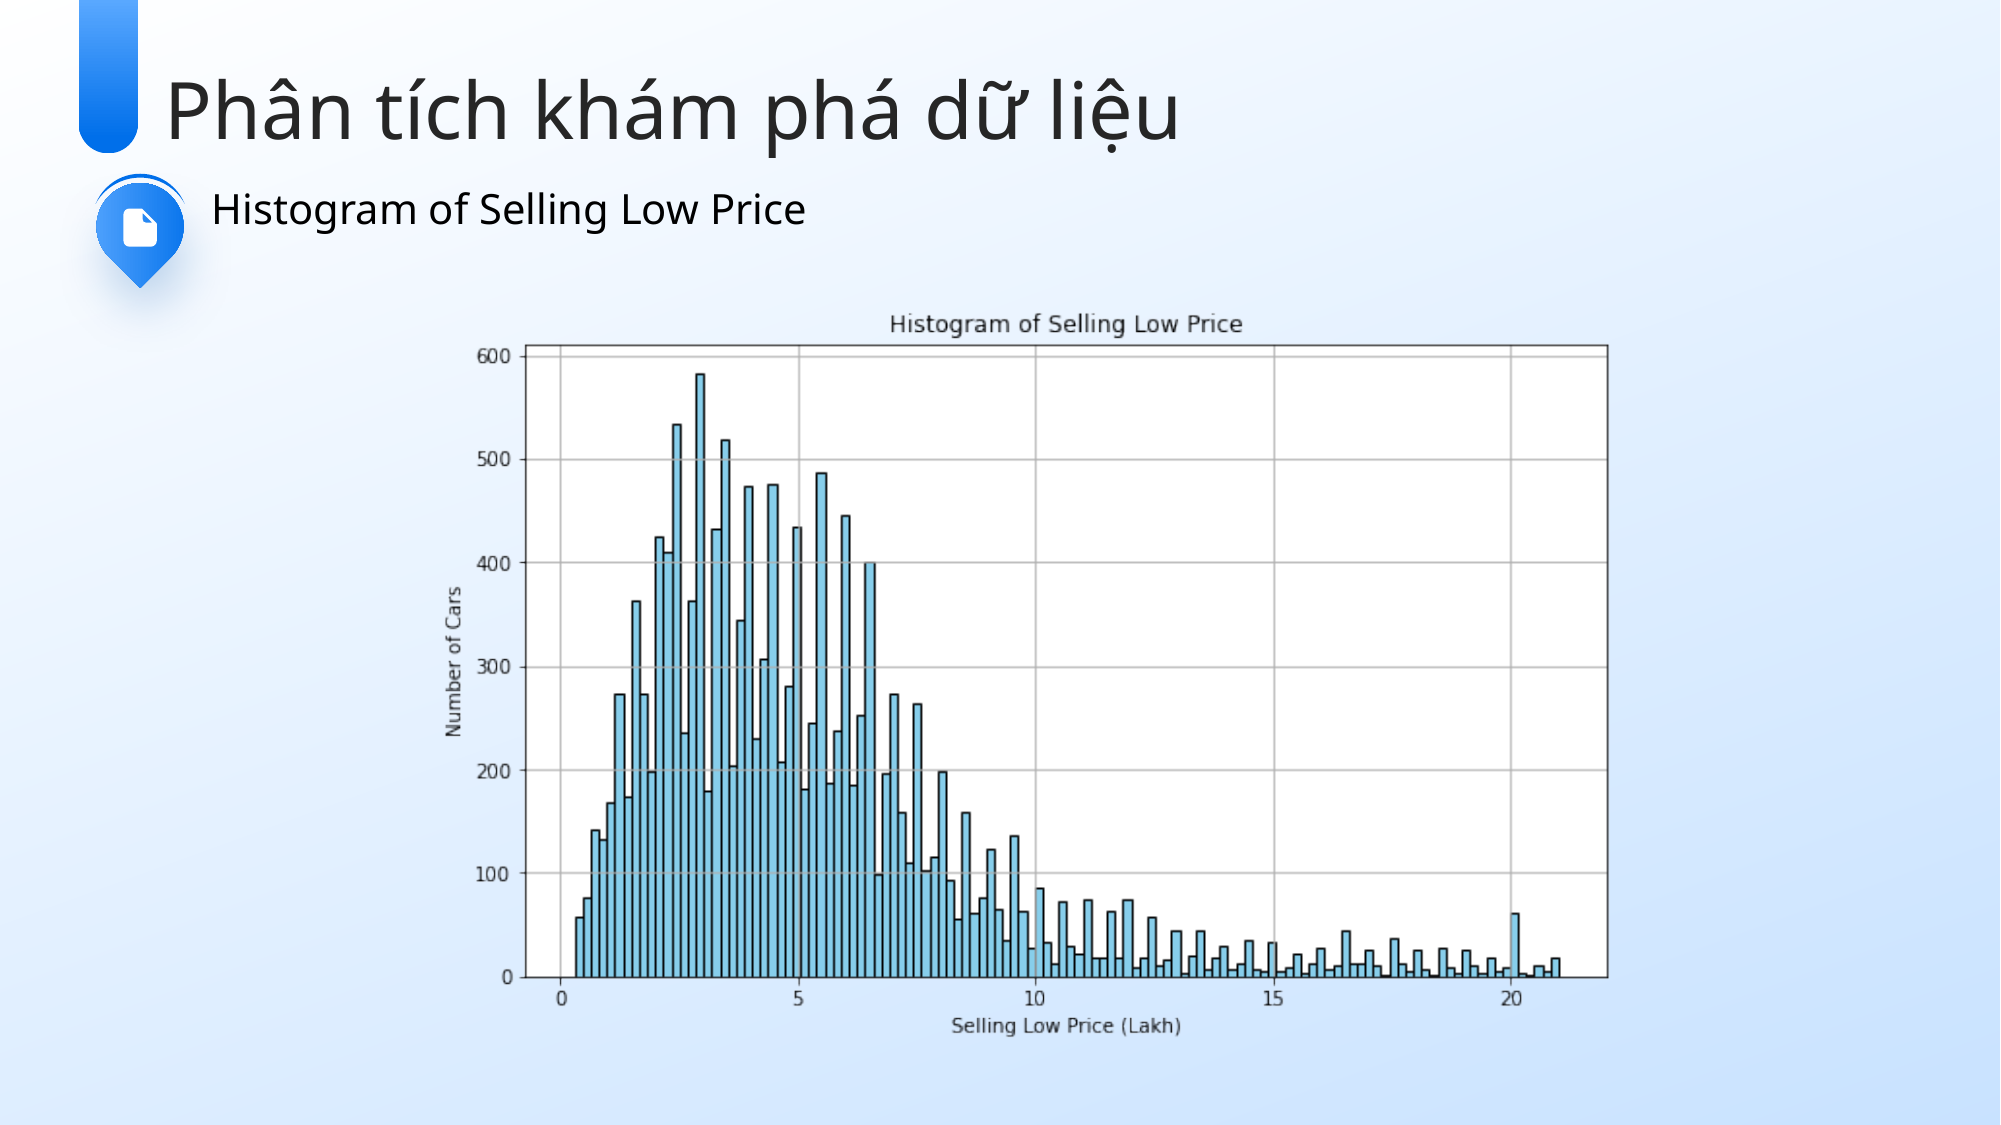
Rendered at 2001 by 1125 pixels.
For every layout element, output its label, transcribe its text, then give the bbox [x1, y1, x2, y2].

text_box [96, 183, 184, 289]
text_box [95, 173, 185, 204]
text_box [96, 227, 195, 314]
text_box [78, 0, 138, 154]
text_box Phân tích khám phá dữ liệu [164, 67, 1890, 139]
text_box [123, 208, 157, 247]
text_box Histogram of Selling Low Price [211, 162, 1973, 233]
picture [434, 300, 1621, 1051]
text_box [0, 0, 2000, 1125]
